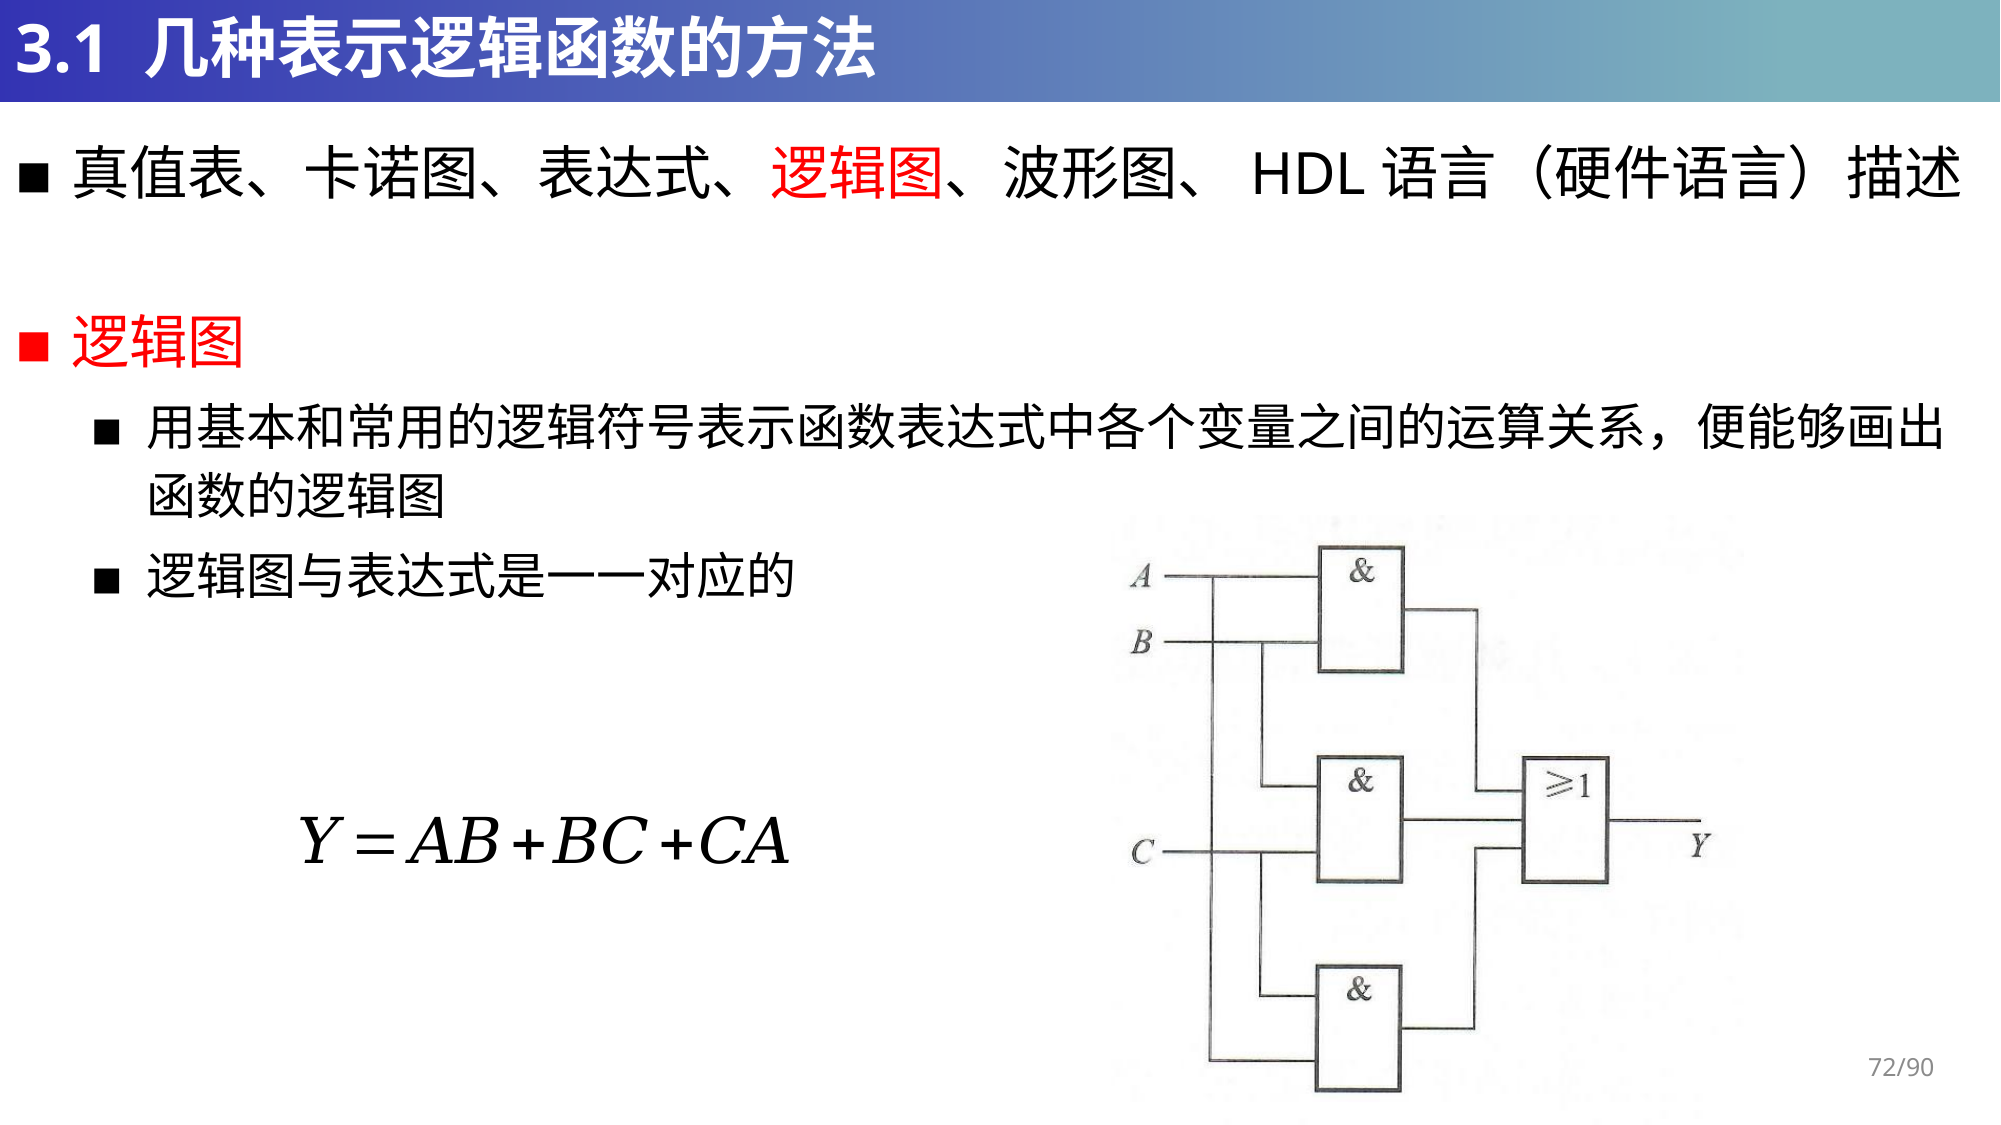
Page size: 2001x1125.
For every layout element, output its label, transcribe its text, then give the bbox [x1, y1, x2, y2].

title 3.1 几种表示逻辑函数的方法 [0, 0, 2000, 102]
text_box 真值表、卡诺图、表达式、逻辑图、波形图、HDL语言（硬件语言）描述 [0, 118, 2000, 214]
text_box 逻辑图 用基本和常用的逻辑符号表示函数表达式中各个变量之间的运算关系，便能够画出函数的逻辑图 逻辑图与表达式是一一对应的 [0, 287, 2000, 613]
slide_number 72/90 [1744, 1038, 1950, 1099]
picture [1111, 515, 1744, 1125]
